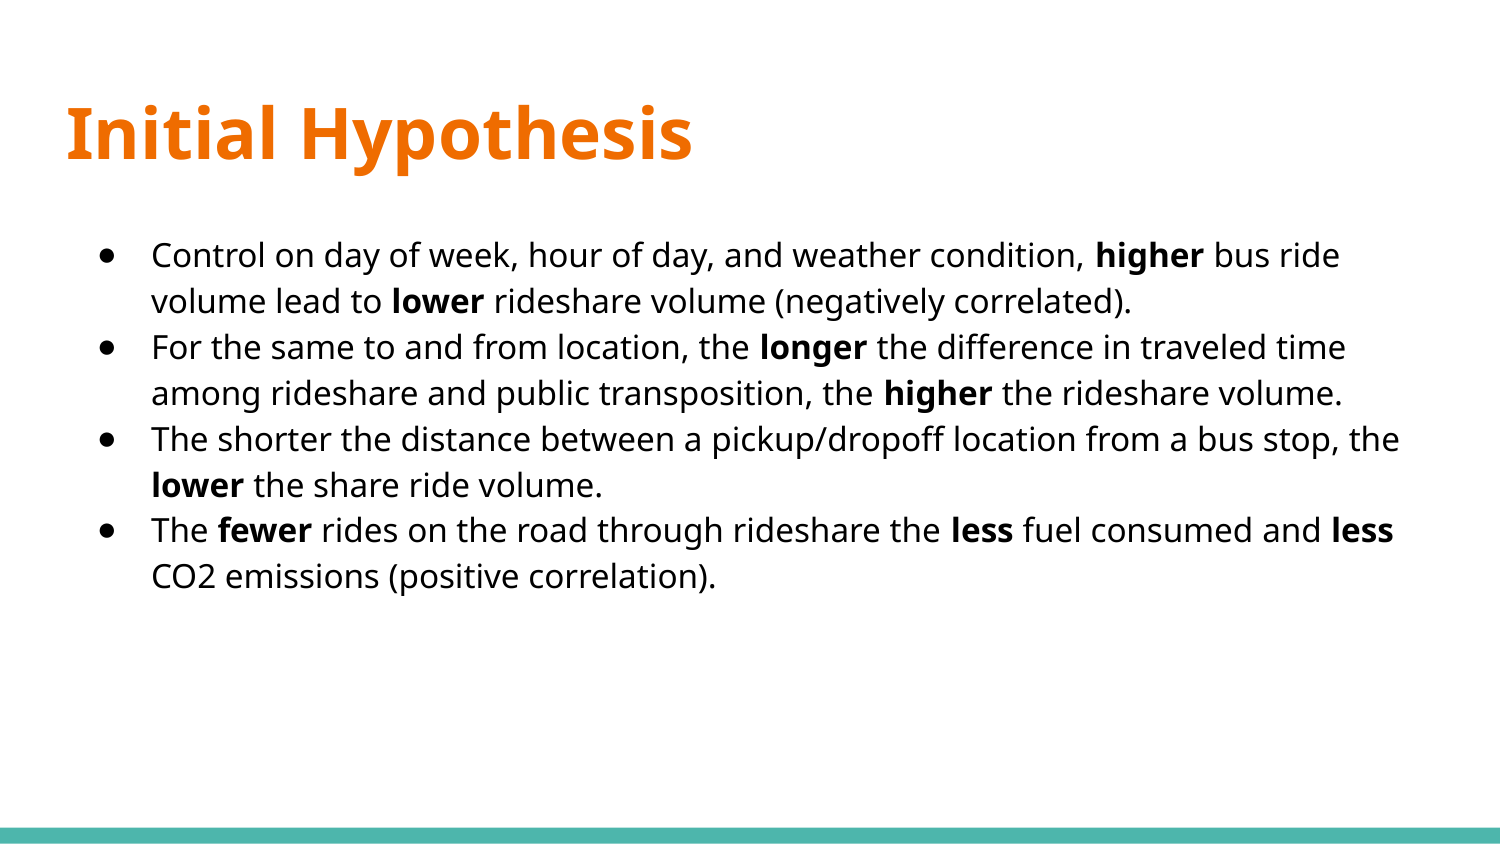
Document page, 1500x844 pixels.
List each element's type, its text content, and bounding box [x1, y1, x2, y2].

title Initial Hypothesis [51, 72, 1449, 189]
list Control on day of week, hour of day, and weather condition, higher bus ride volume lead to lower rideshare volume (negatively correlated). For the same to and from location, the longer the difference in traveled time among rideshare and public transposition, the higher the rideshare volume. The shorter the distance between a pickup/dropoff location from a bus stop, the lower the share ride volume. The fewer rides on the road through rideshare the less fuel consumed and less CO2 emissions (positive correlation). [61, 213, 1459, 756]
